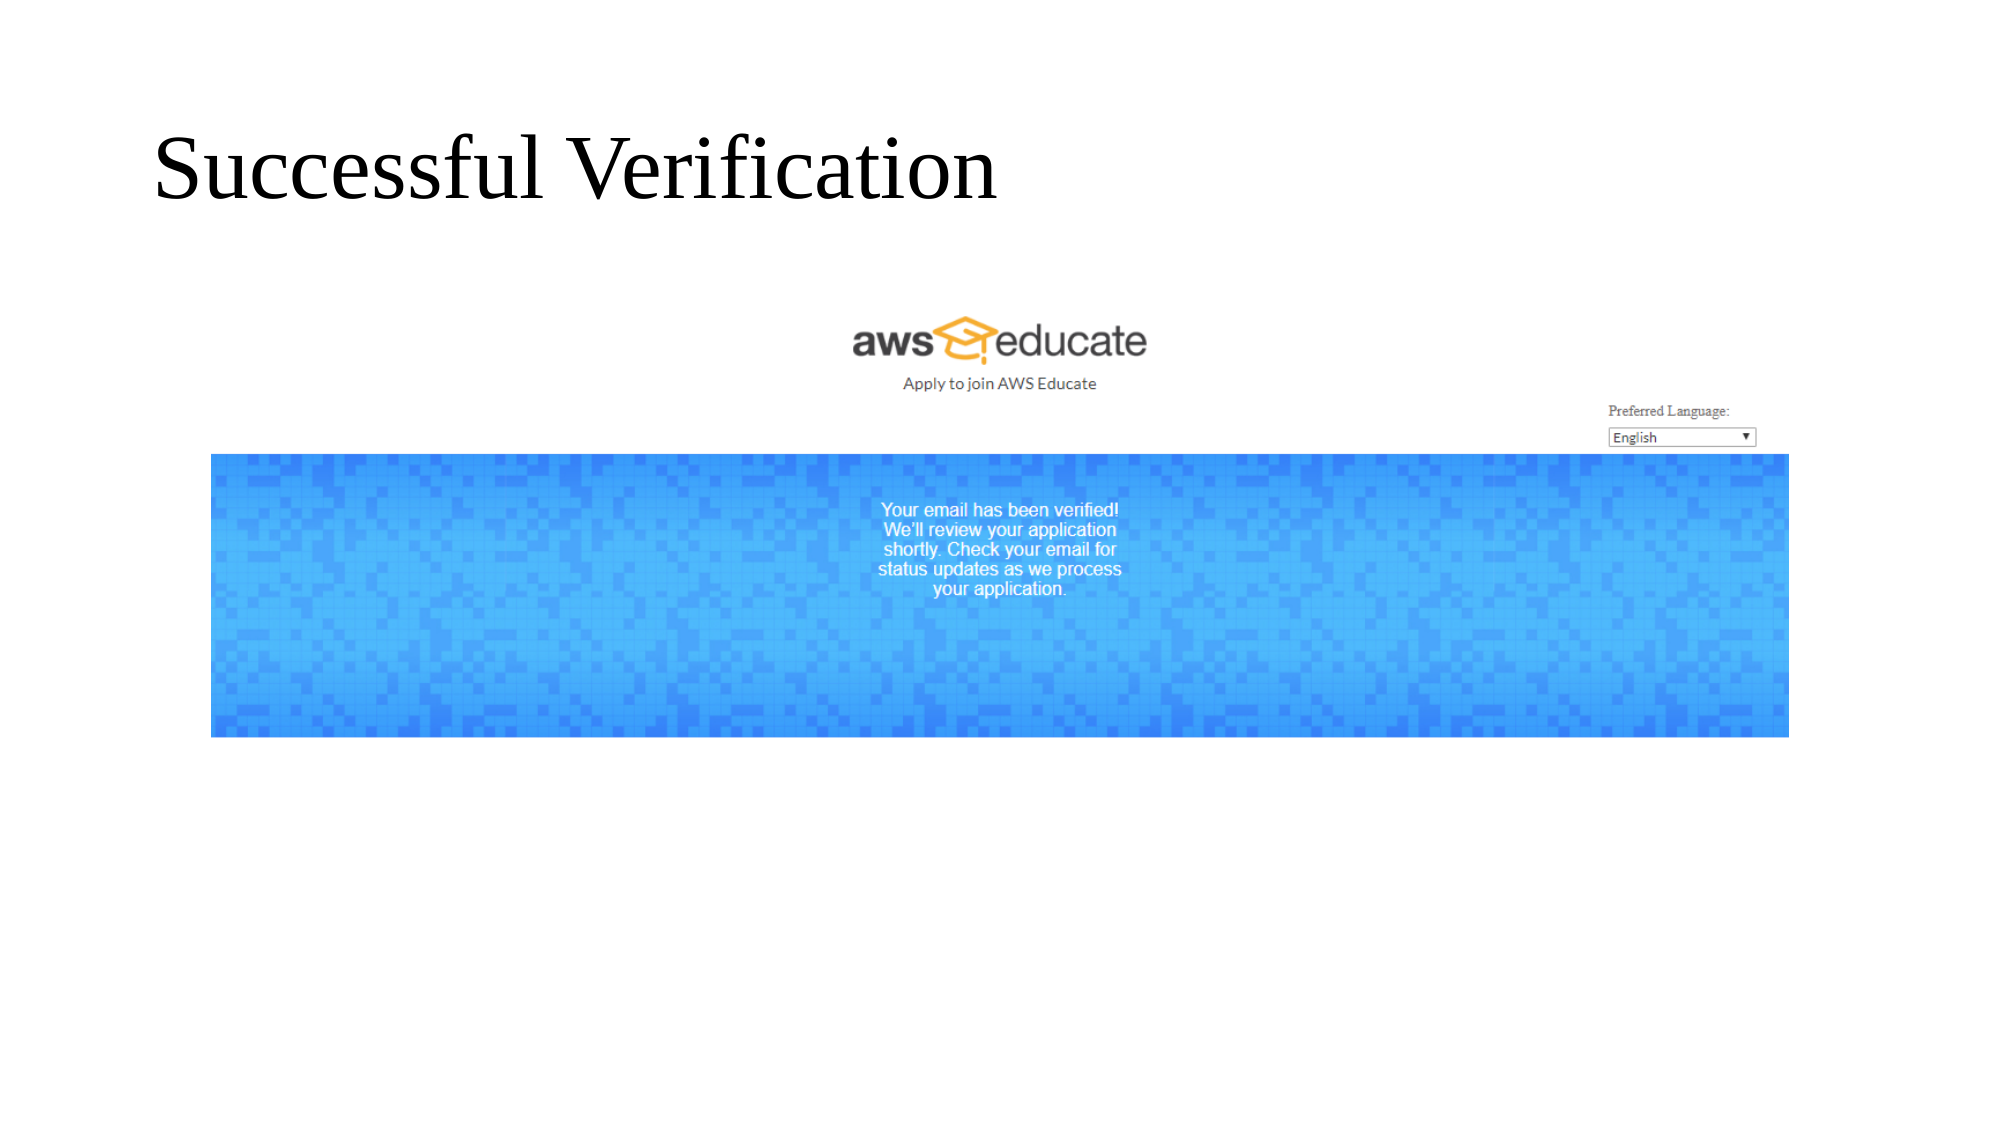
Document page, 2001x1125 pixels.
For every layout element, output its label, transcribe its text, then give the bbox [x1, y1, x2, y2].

title Successful Verification [137, 59, 1863, 278]
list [211, 299, 1789, 1014]
